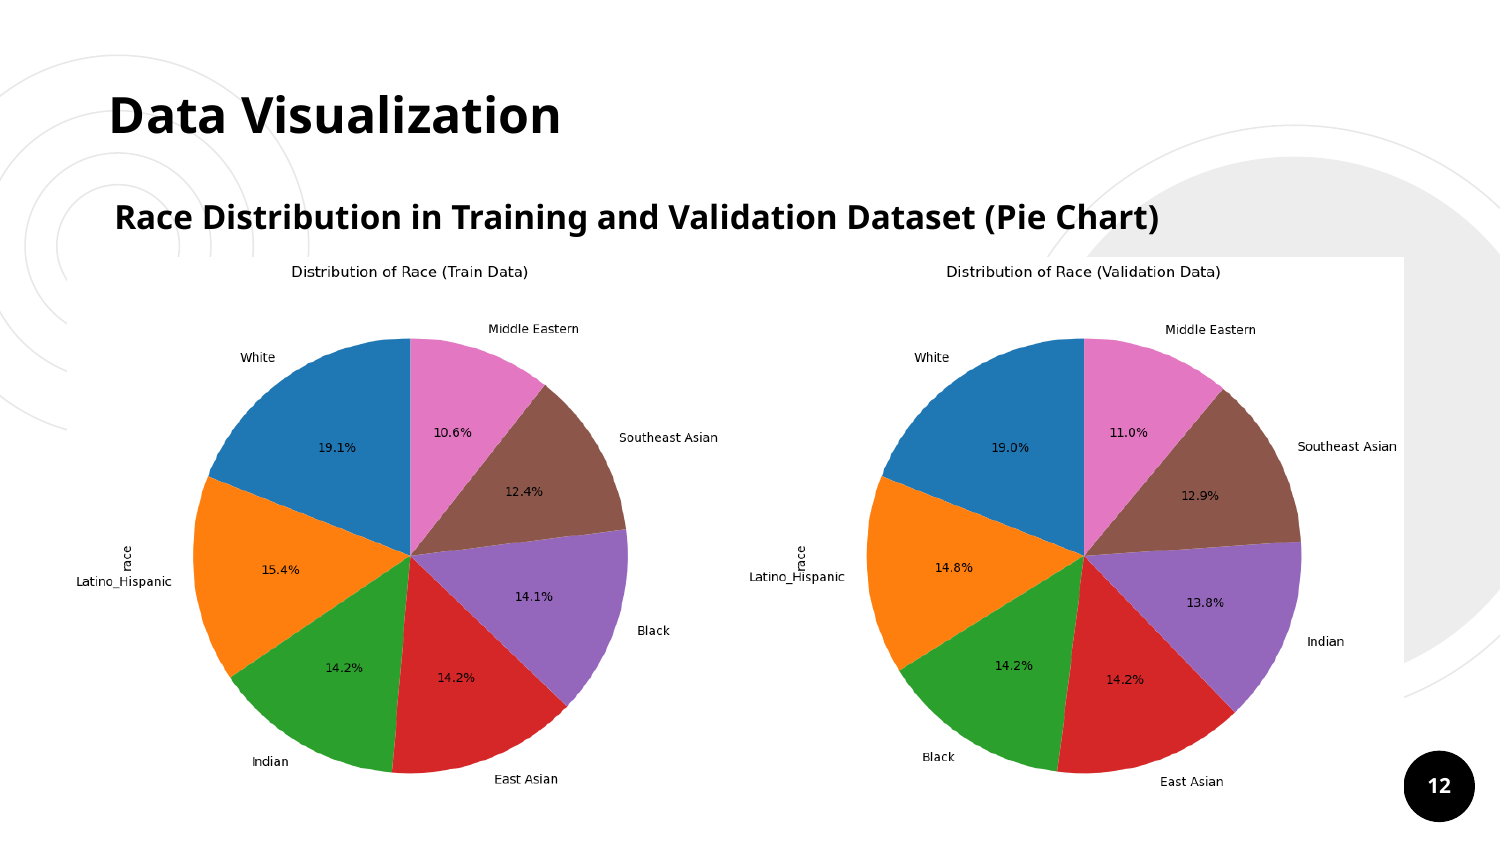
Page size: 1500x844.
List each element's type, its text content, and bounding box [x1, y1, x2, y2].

picture [740, 257, 1404, 837]
picture [67, 257, 727, 837]
slide_number 12 [1408, 750, 1475, 823]
title Data Visualization [93, 46, 792, 159]
list Race Distribution in Training and Validation Dataset (Pie Chart) [78, 180, 1285, 258]
